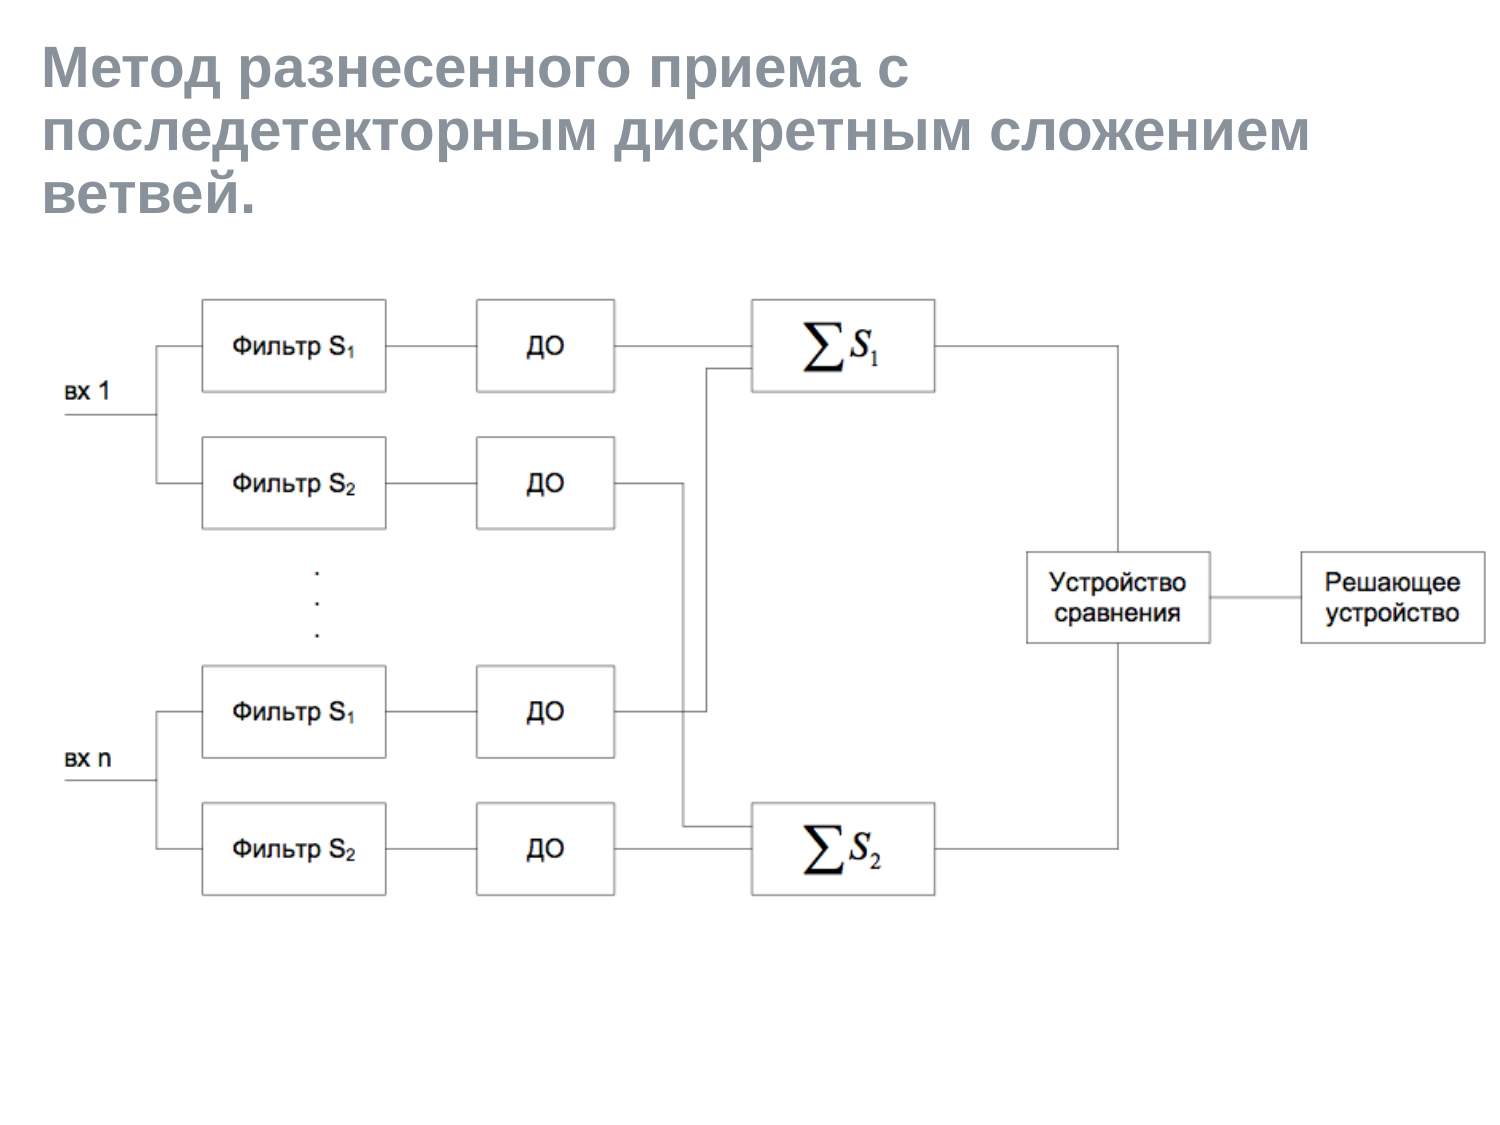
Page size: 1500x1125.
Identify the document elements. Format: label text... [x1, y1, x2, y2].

picture [28, 253, 1500, 950]
title Метод разнесенного приема с последетекторным дискретным сложением ветвей. [41, 36, 1459, 197]
